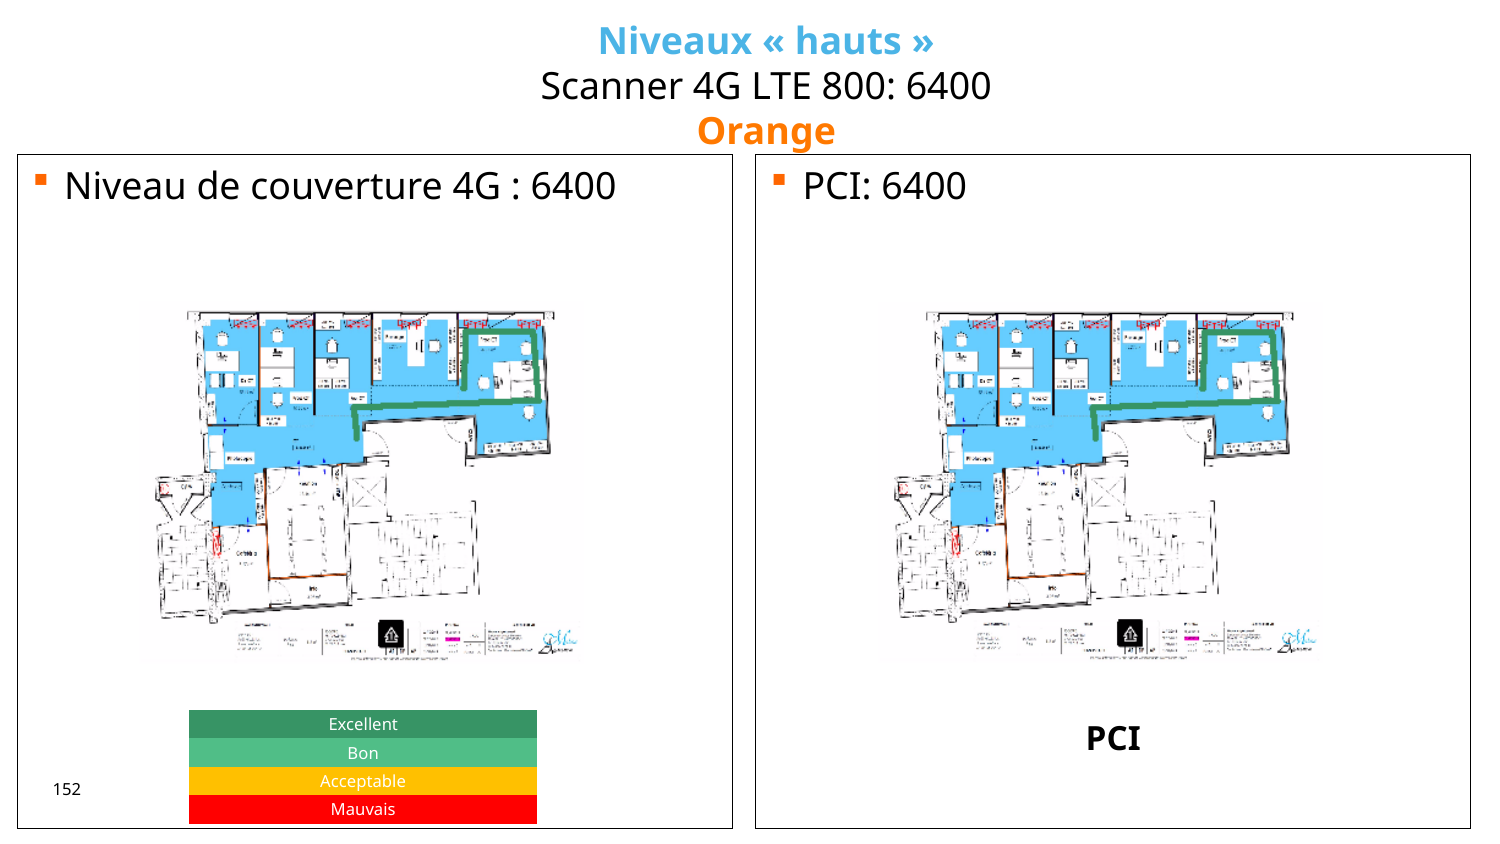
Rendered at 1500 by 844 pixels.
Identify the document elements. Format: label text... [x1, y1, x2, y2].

table_header Excellent [189, 710, 537, 738]
text_box Niveau de couverture 4G : 6400 [17, 551, 733, 829]
text_box Niveau de couverture 4G : 6400 [17, 154, 733, 293]
table_cell Mauvais [189, 795, 537, 824]
text_box PCI: 6400 PCI [755, 154, 1471, 829]
text_box [732, 293, 756, 551]
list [22, 257, 727, 670]
table_cell Bon [189, 738, 537, 767]
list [761, 258, 1466, 668]
table_cell Acceptable [189, 767, 537, 795]
text_box Niveaux « hauts » Scanner 4G LTE 800: 6400 Orange [187, 9, 1346, 125]
